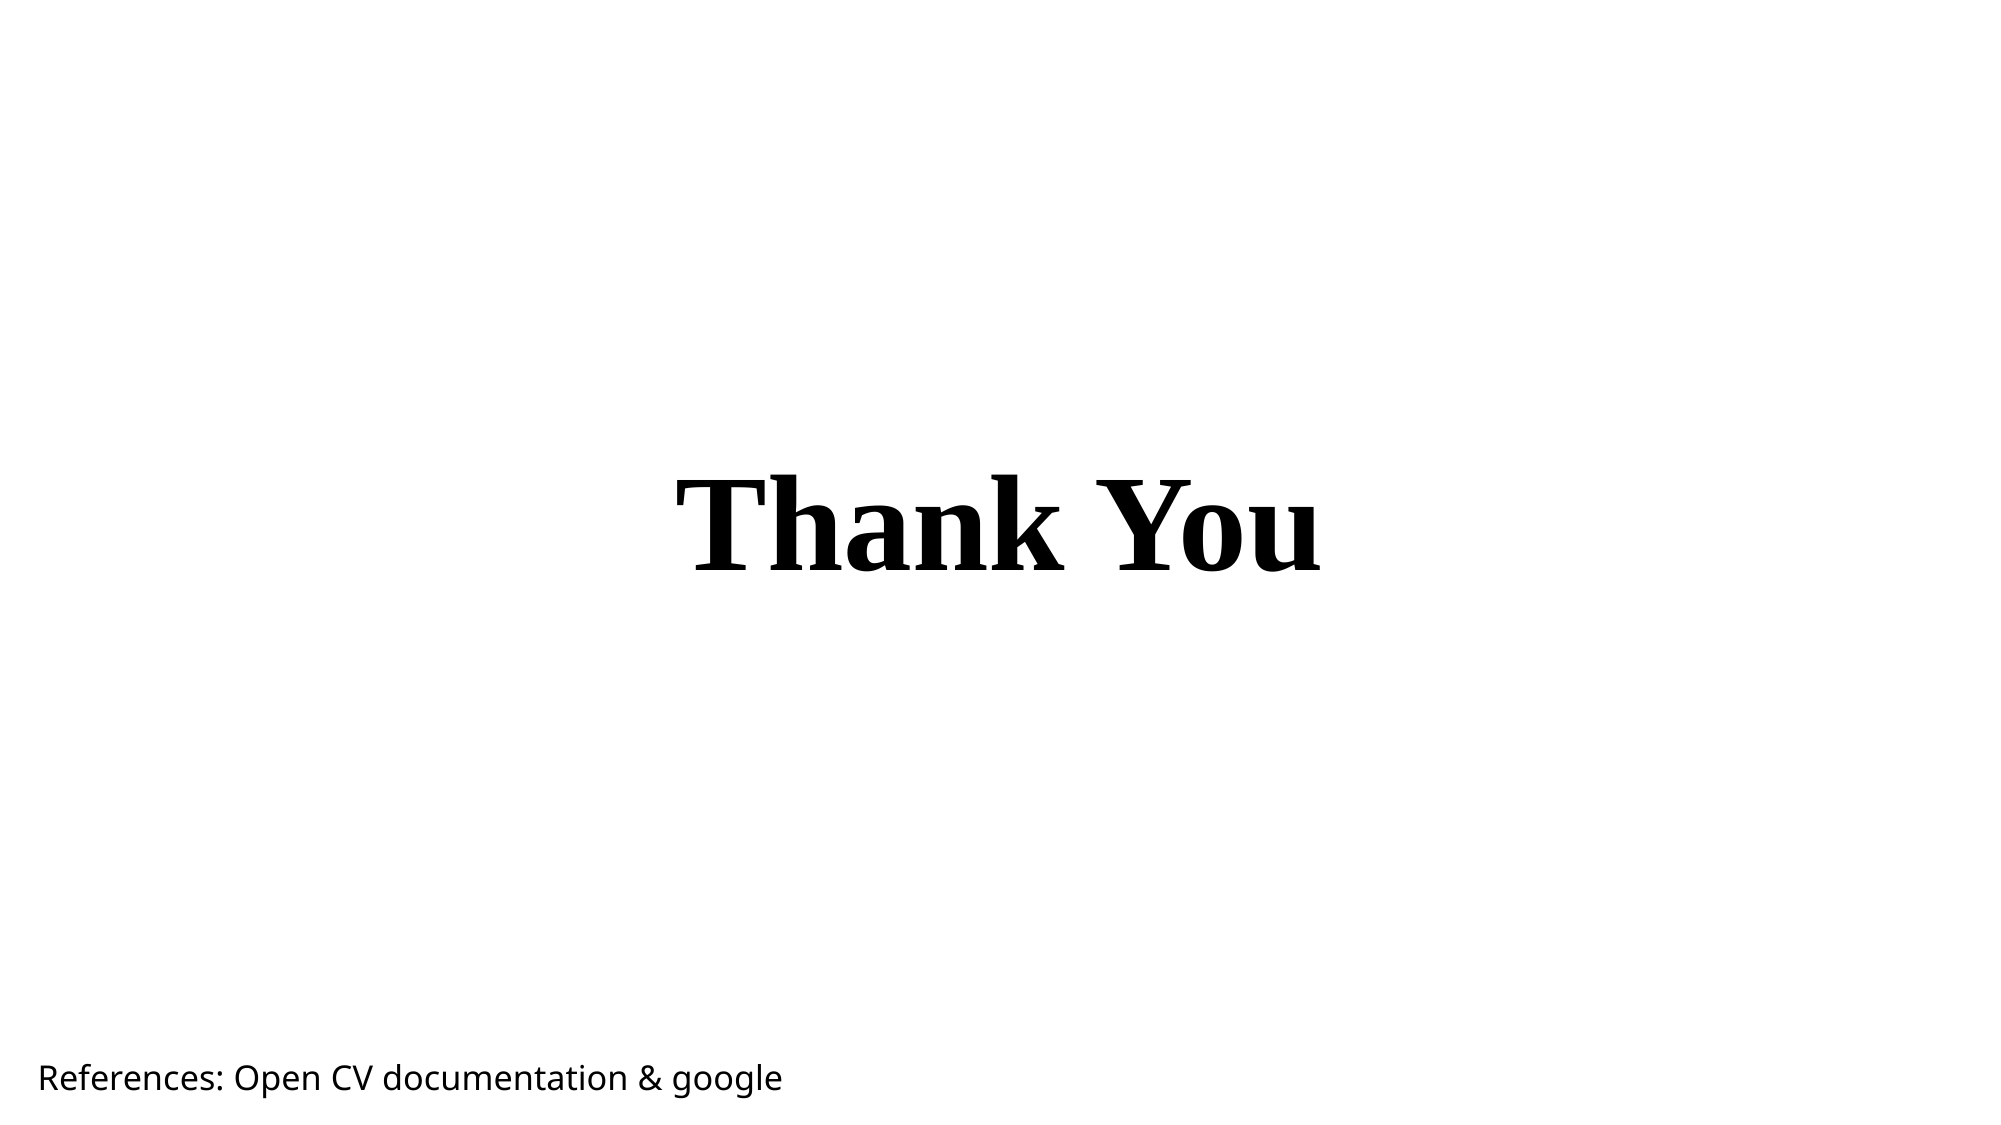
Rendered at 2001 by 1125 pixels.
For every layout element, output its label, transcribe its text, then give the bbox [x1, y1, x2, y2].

title Thank You [137, 420, 1863, 639]
text_box References: Open CV documentation & google [22, 1030, 842, 1125]
